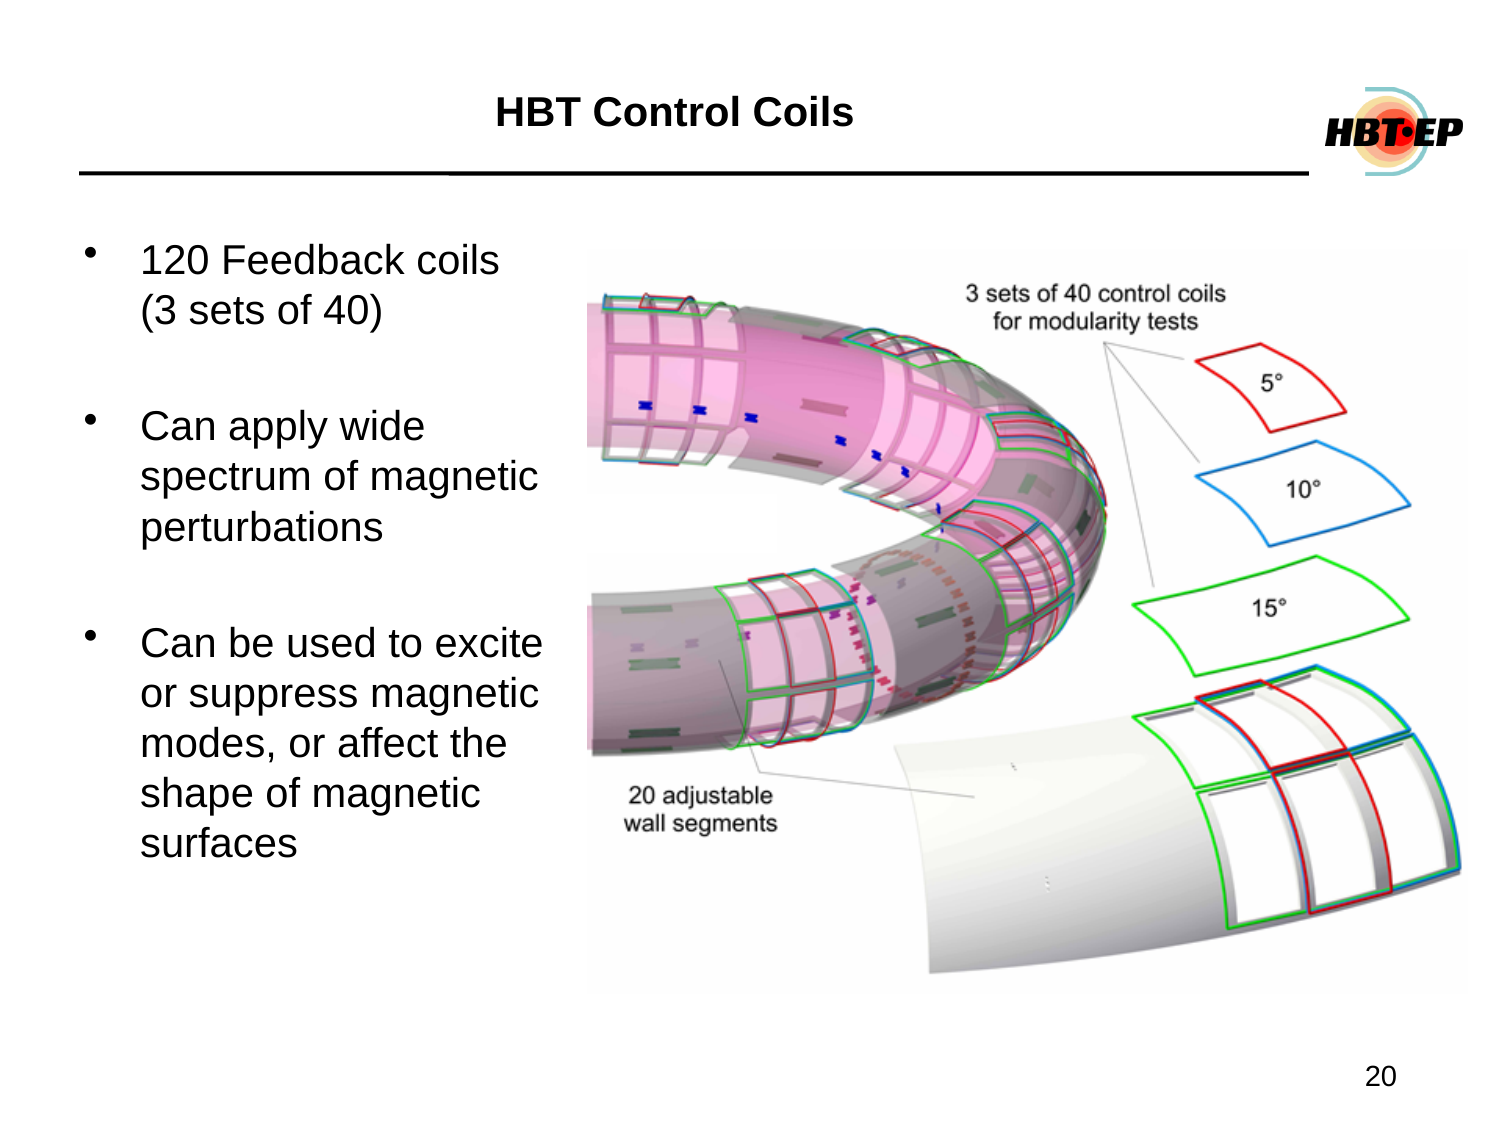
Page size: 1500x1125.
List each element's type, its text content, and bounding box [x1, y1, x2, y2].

picture [1325, 87, 1463, 176]
list 120 Feedback coils (3 sets of 40) Can apply wide spectrum of magnetic perturbations Can be used to excite or suppress magnetic modes, or affect the shape of magnetic surfaces [68, 224, 563, 968]
title HBT Control Coils [37, 53, 1313, 166]
picture [587, 249, 1468, 1015]
